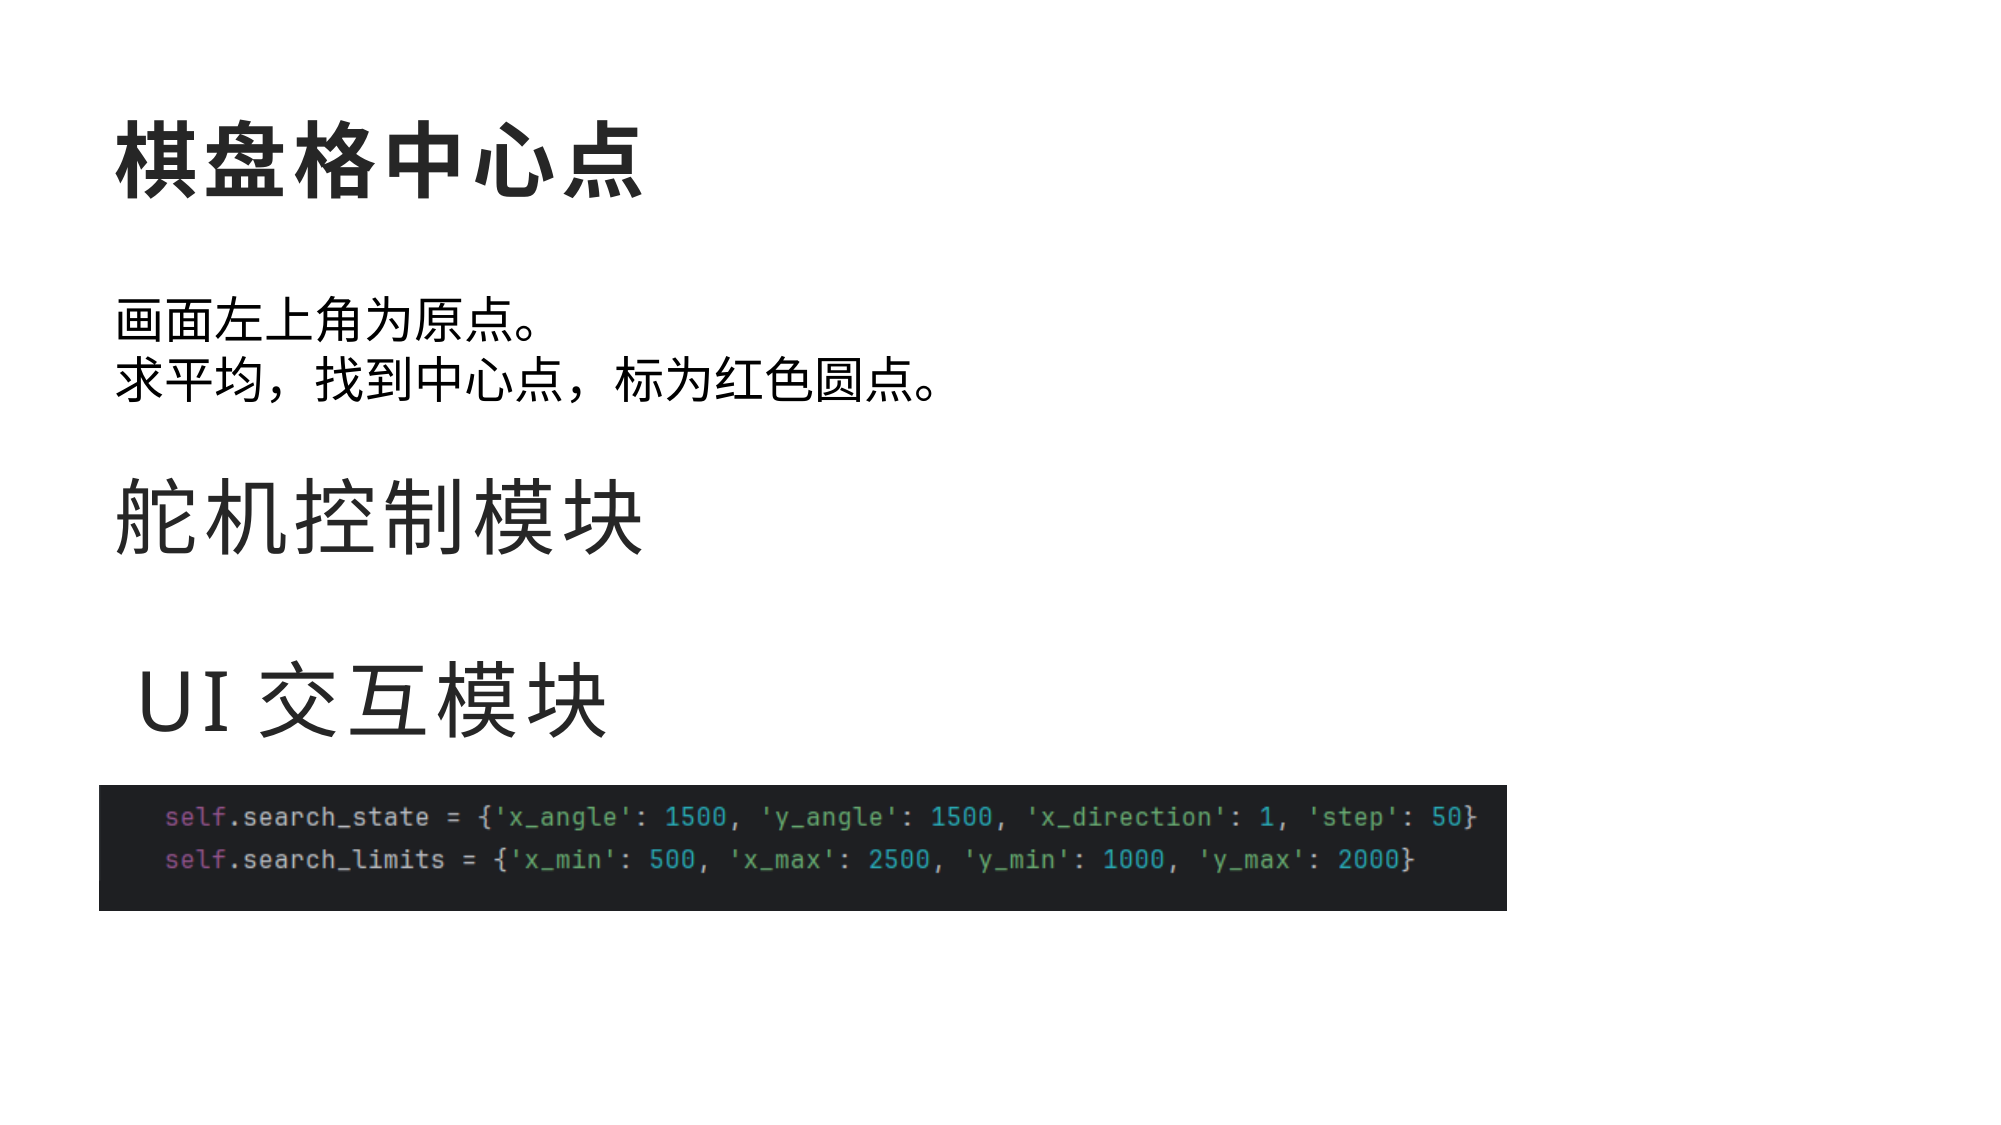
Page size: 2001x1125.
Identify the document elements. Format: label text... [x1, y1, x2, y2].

picture [99, 785, 1507, 912]
title 棋盘格中心点 [99, 99, 1900, 216]
text_box 舵机控制模块 [99, 456, 1900, 573]
text_box UI交互模块 [120, 640, 1920, 756]
text_box 画面左上角为原点。 求平均，找到中心点，标为红色圆点。 [99, 280, 1900, 420]
